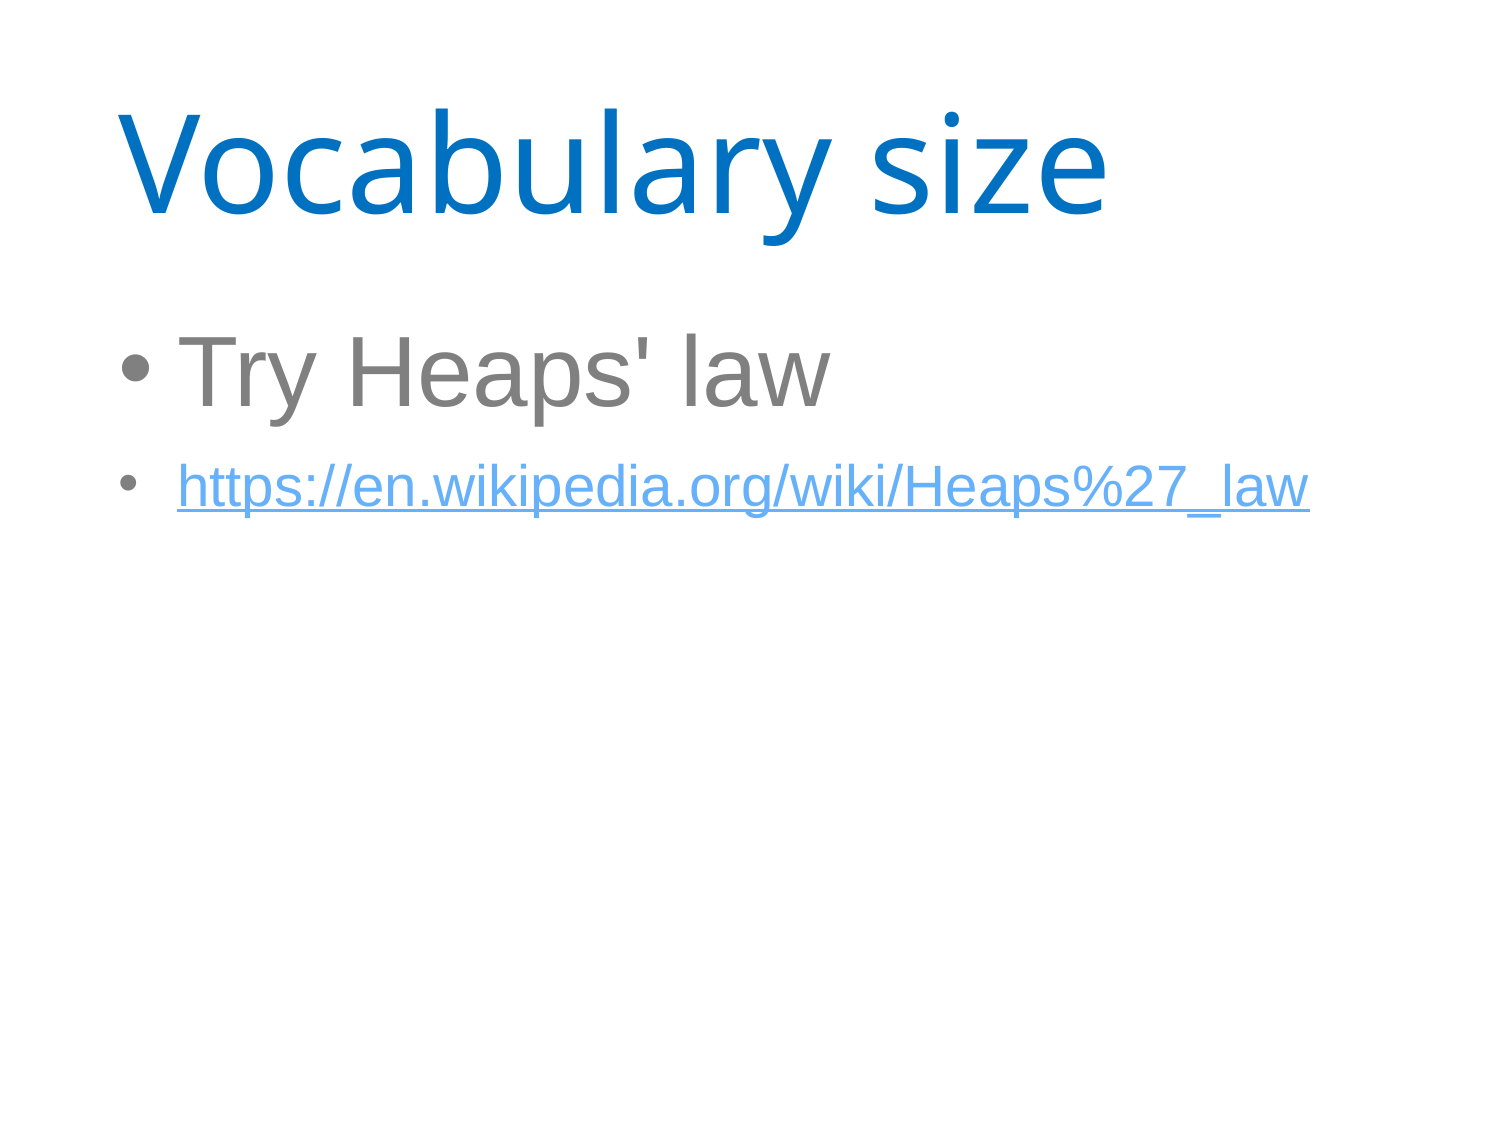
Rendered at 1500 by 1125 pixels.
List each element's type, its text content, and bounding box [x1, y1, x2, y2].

title Vocabulary size [103, 59, 1397, 278]
list Try Heaps' law https://en.wikipedia.org/wiki/Heaps%27_law [103, 299, 1397, 1014]
